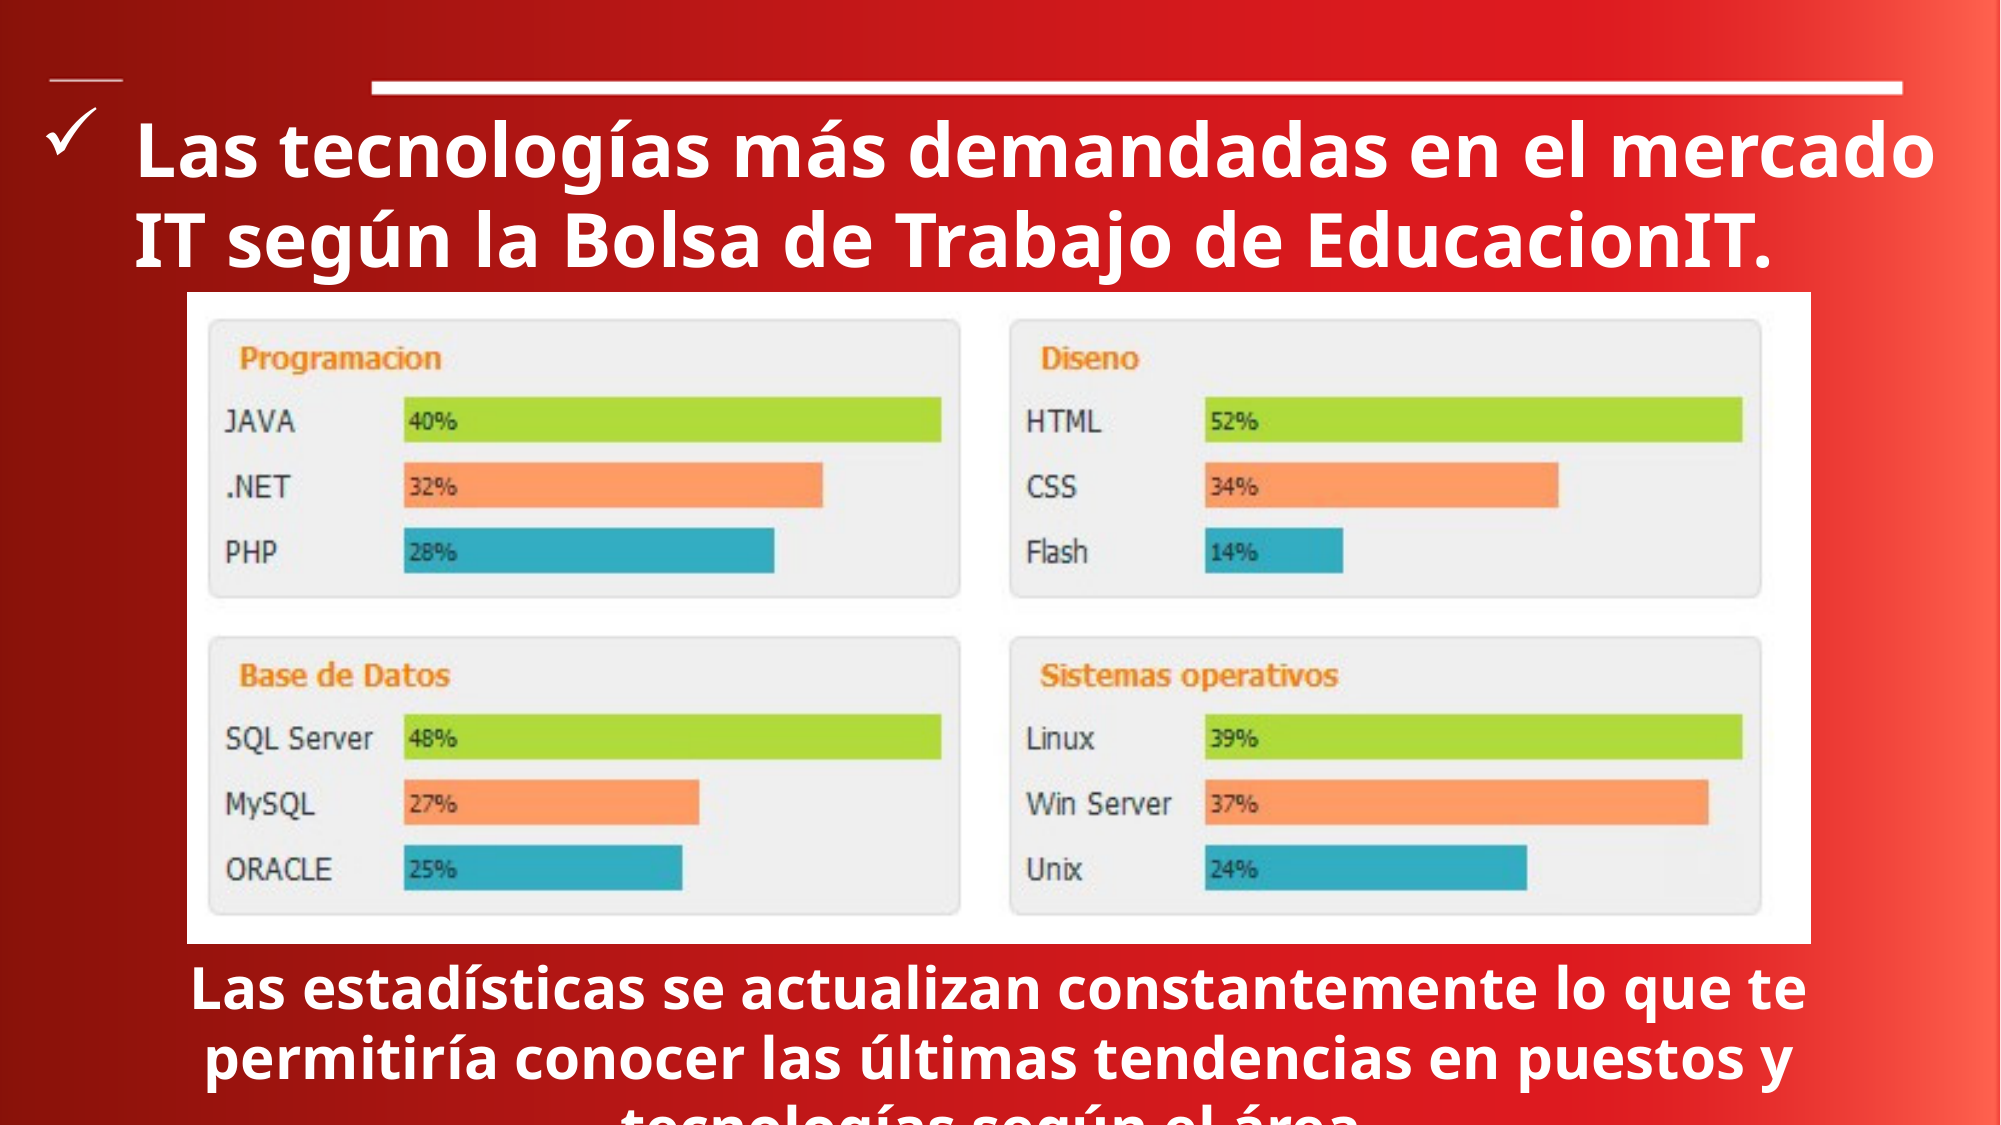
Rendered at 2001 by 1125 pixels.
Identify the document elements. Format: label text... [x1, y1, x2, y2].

picture [0, 0, 2001, 1125]
text_box Las tecnologías más demandadas en el mercado IT según la Bolsa de Trabajo de EducacionIT. [26, 95, 1972, 290]
text_box Las estadísticas se actualizan constantemente lo que te permitiría conocer las últimas tendencias en puestos y tecnologías según el área. [49, 943, 1949, 1125]
